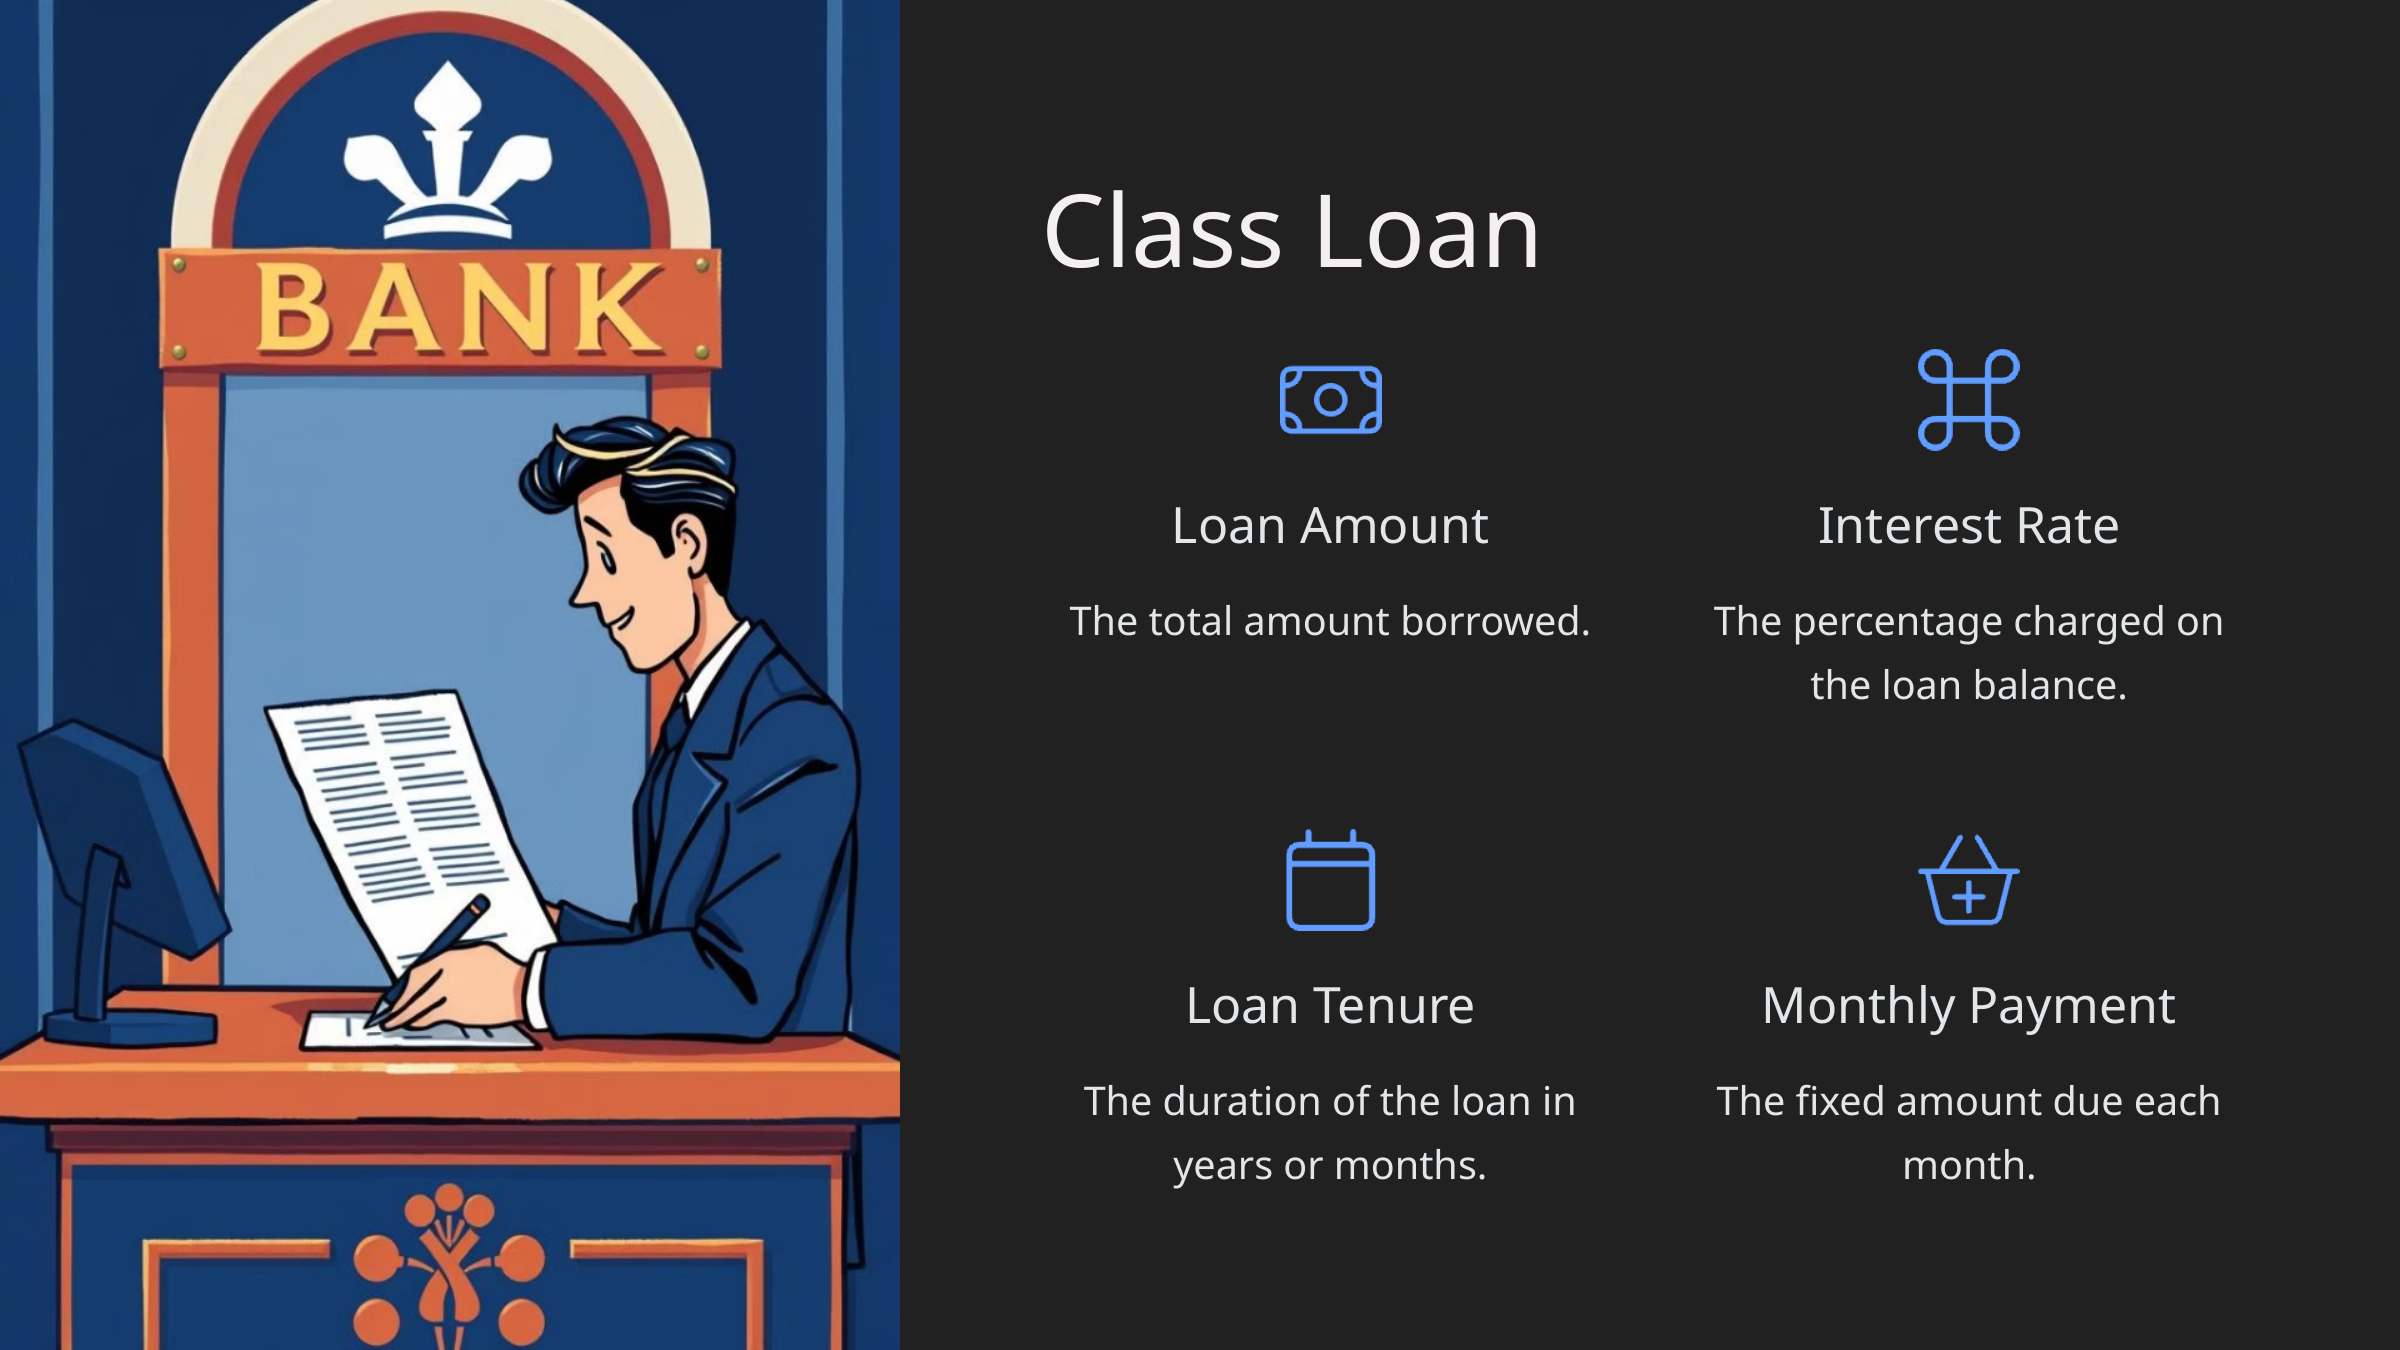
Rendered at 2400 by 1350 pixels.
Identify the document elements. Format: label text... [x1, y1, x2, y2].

picture [1279, 829, 1382, 931]
text_box Interest Rate [1716, 490, 2223, 555]
picture [0, 0, 901, 1350]
text_box Loan Tenure [1077, 971, 1584, 1035]
picture [1918, 829, 2021, 931]
text_box The duration of the loan in years or months. [1041, 1058, 1620, 1189]
picture [1279, 348, 1382, 451]
text_box The total amount borrowed. [1041, 578, 1620, 644]
text_box Monthly Payment [1716, 971, 2223, 1035]
text_box Loan Amount [1077, 490, 1584, 555]
text_box The percentage charged on the loan balance. [1680, 578, 2259, 708]
text_box The fixed amount due each month. [1680, 1058, 2259, 1189]
text_box Class Loan [1041, 161, 2054, 289]
picture [1918, 348, 2021, 451]
